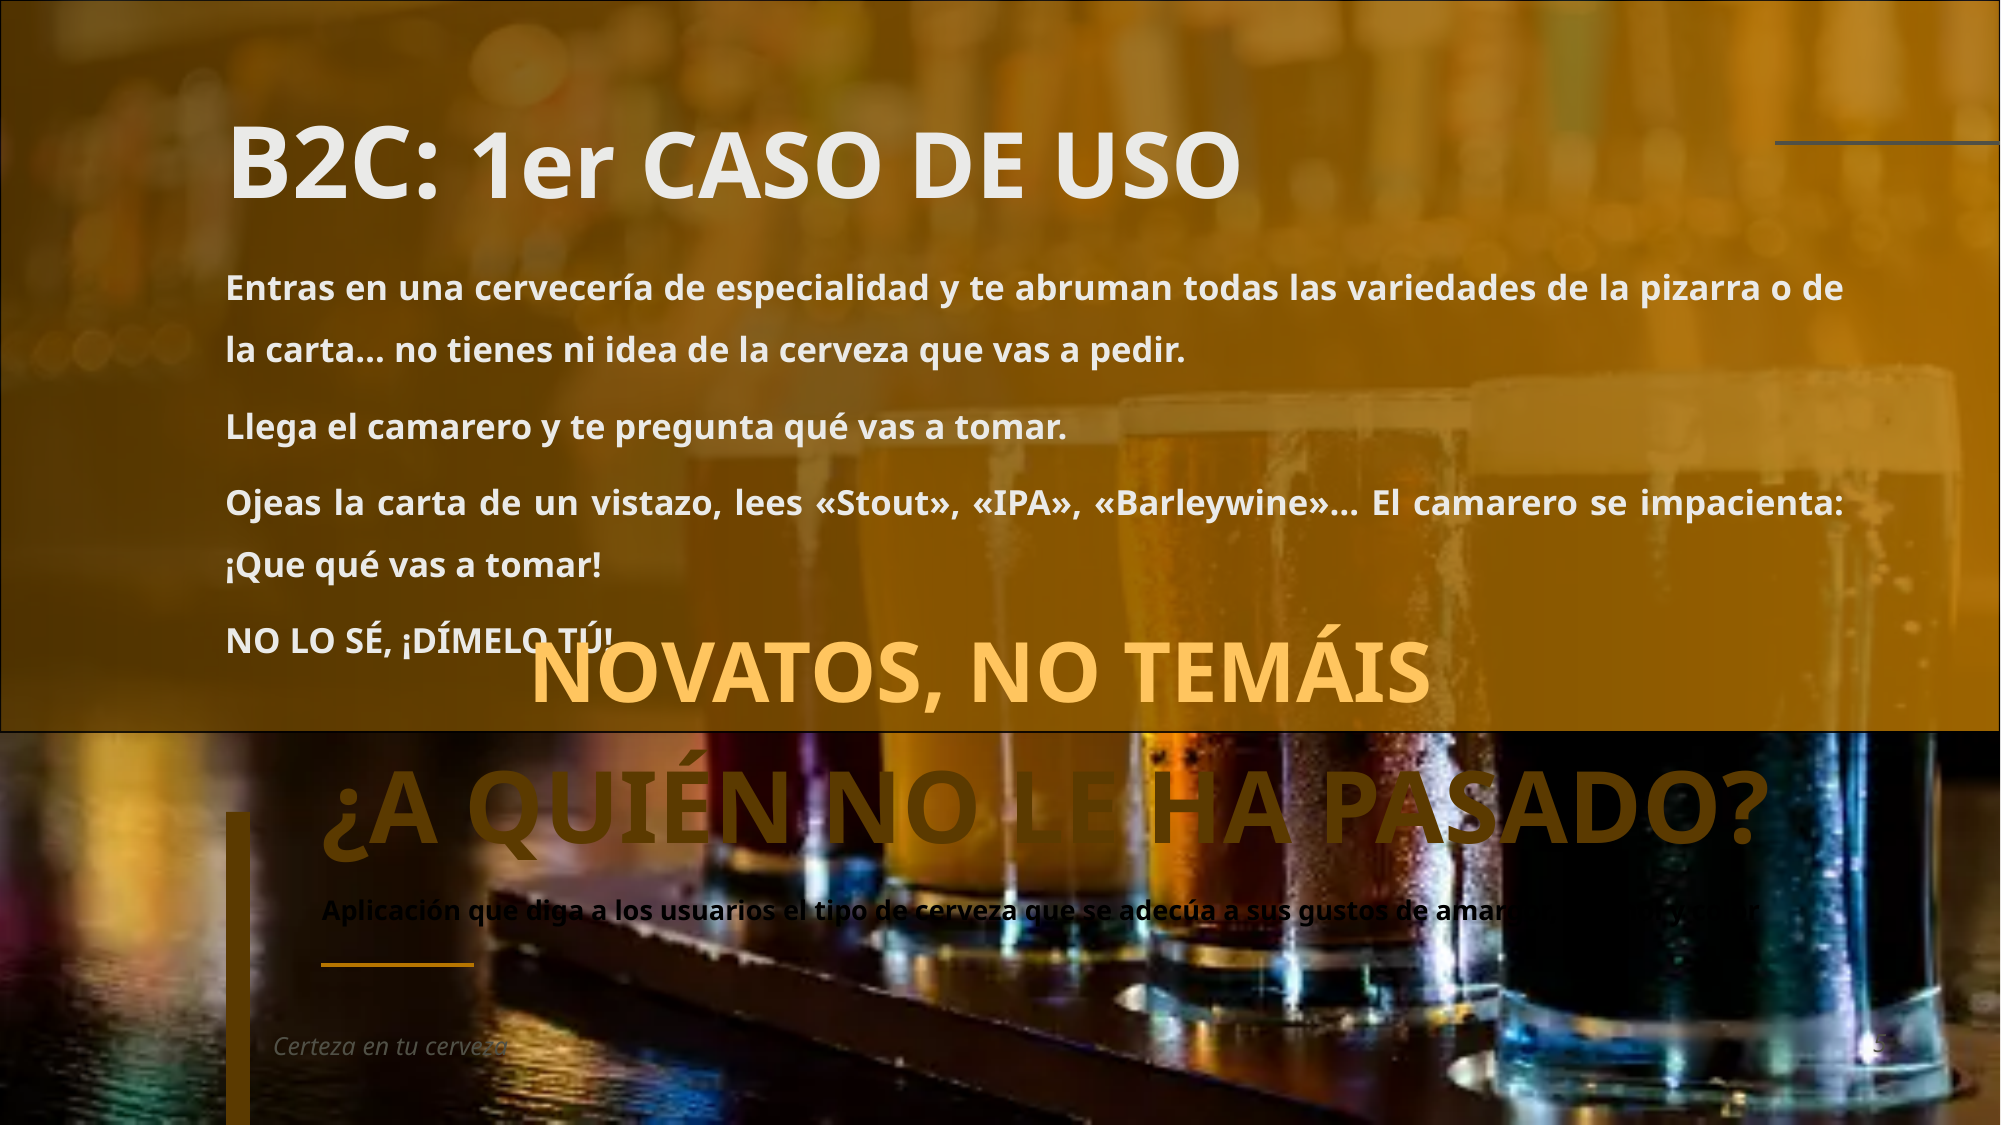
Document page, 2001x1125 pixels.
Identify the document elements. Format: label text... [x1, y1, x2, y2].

text_box B2C: 1er CASO DE USO [210, 77, 1763, 228]
text_box Entras en una cervecería de especialidad y te abruman todas las variedades de la pizarra o de la carta… no tienes ni idea de la cerveza que vas a pedir. Llega el camarero y te pregunta qué vas a tomar. Ojeas la carta de un vistazo, lees «Stout», «IPA», «Barleywine»… El camarero se impacienta: ¡Que qué vas a tomar! NO LO SÉ, ¡DÍMELO TÚ! [210, 238, 1860, 672]
picture [0, 0, 2001, 1125]
text_box NOVATOS, NO TEMÁIS [513, 578, 1487, 729]
title ¿A QUIÉN NO LE HA PASADO? [306, 722, 1860, 870]
footer Certeza en tu cerveza [257, 1015, 636, 1075]
text_box Aplicación que diga a los usuarios el tipo de cerveza que se adecúa a sus gustos de amargor, alcohol y color [306, 870, 1969, 965]
slide_number 5 [1451, 1015, 1902, 1075]
